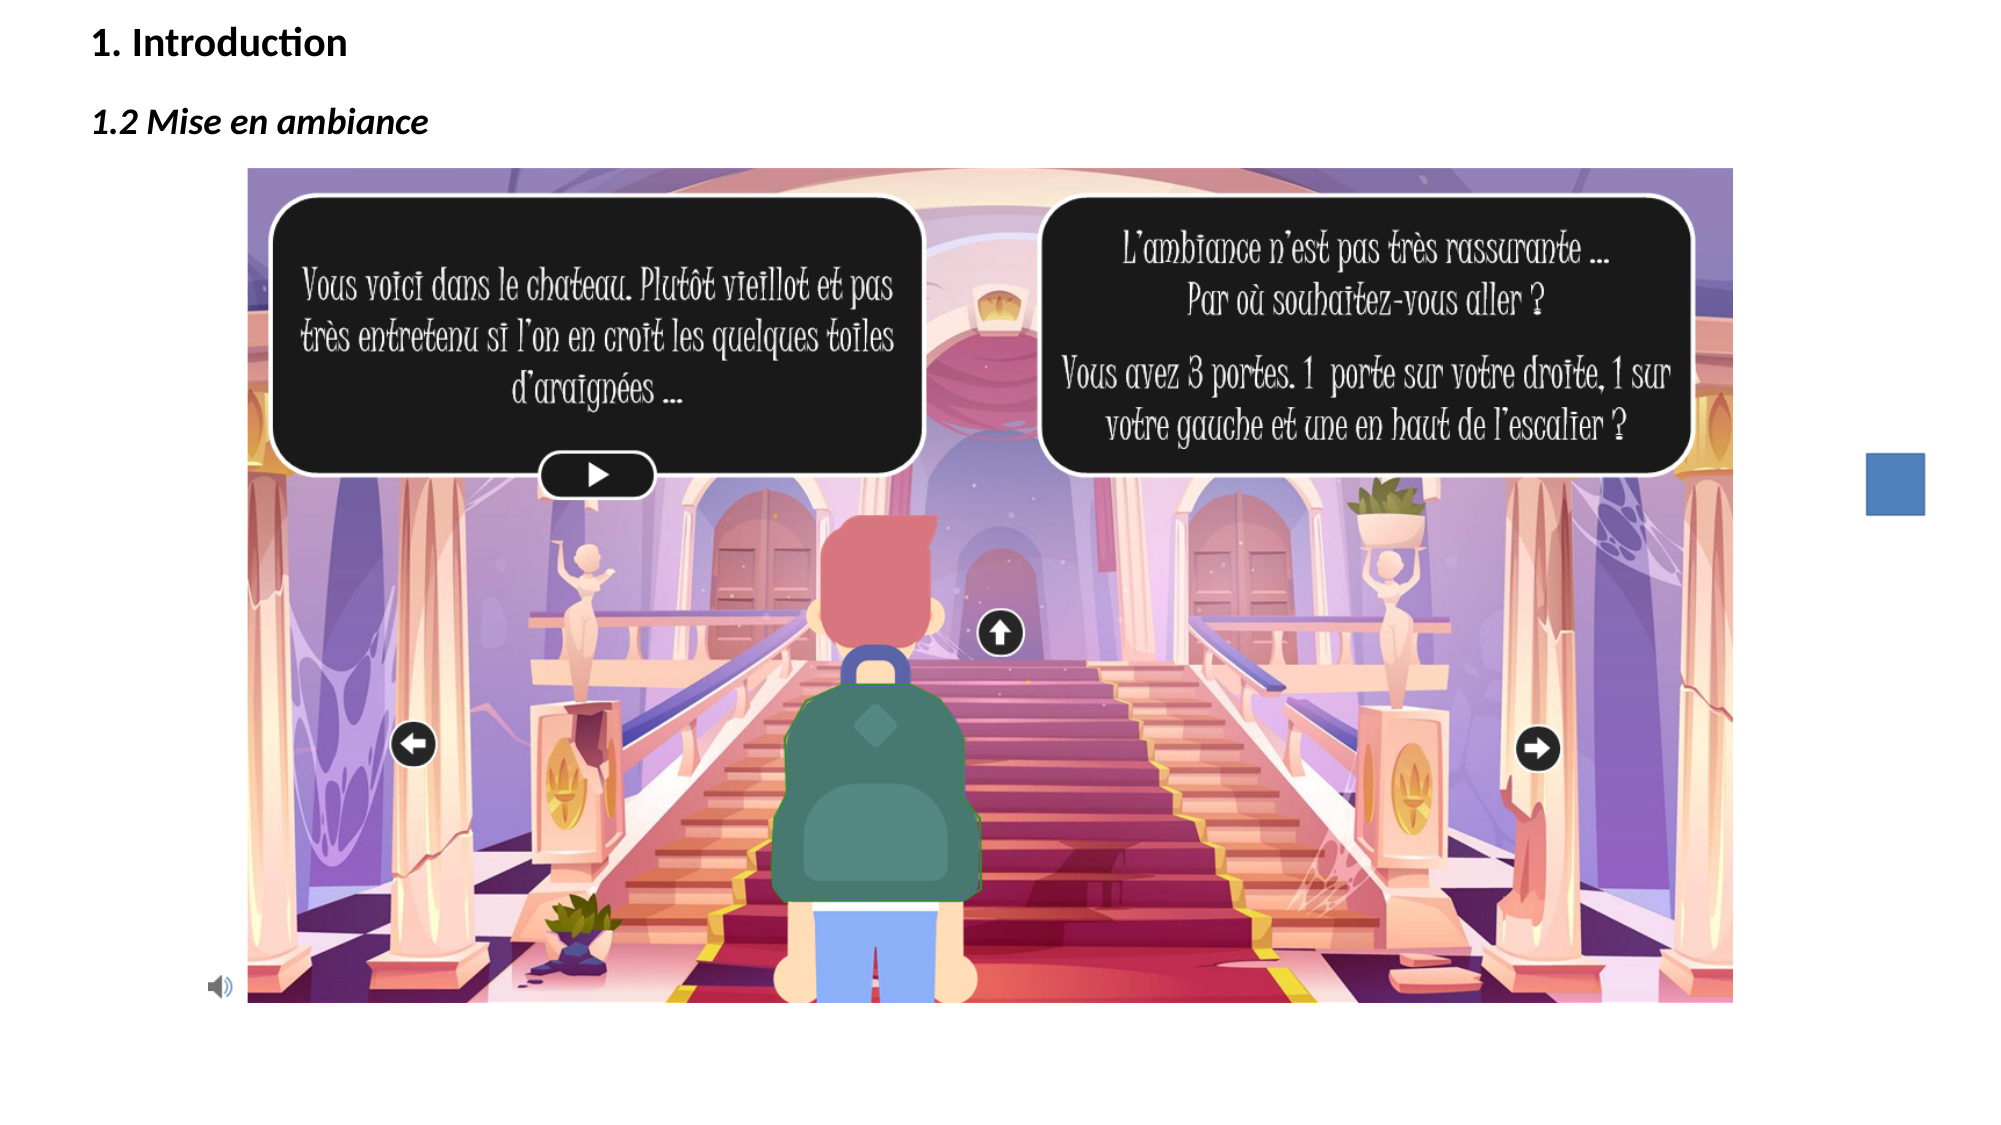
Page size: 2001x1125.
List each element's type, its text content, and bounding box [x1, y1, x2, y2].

picture [207, 168, 1927, 1003]
text_box 1. Introduction 1.2 Mise en ambiance [74, 0, 1076, 150]
